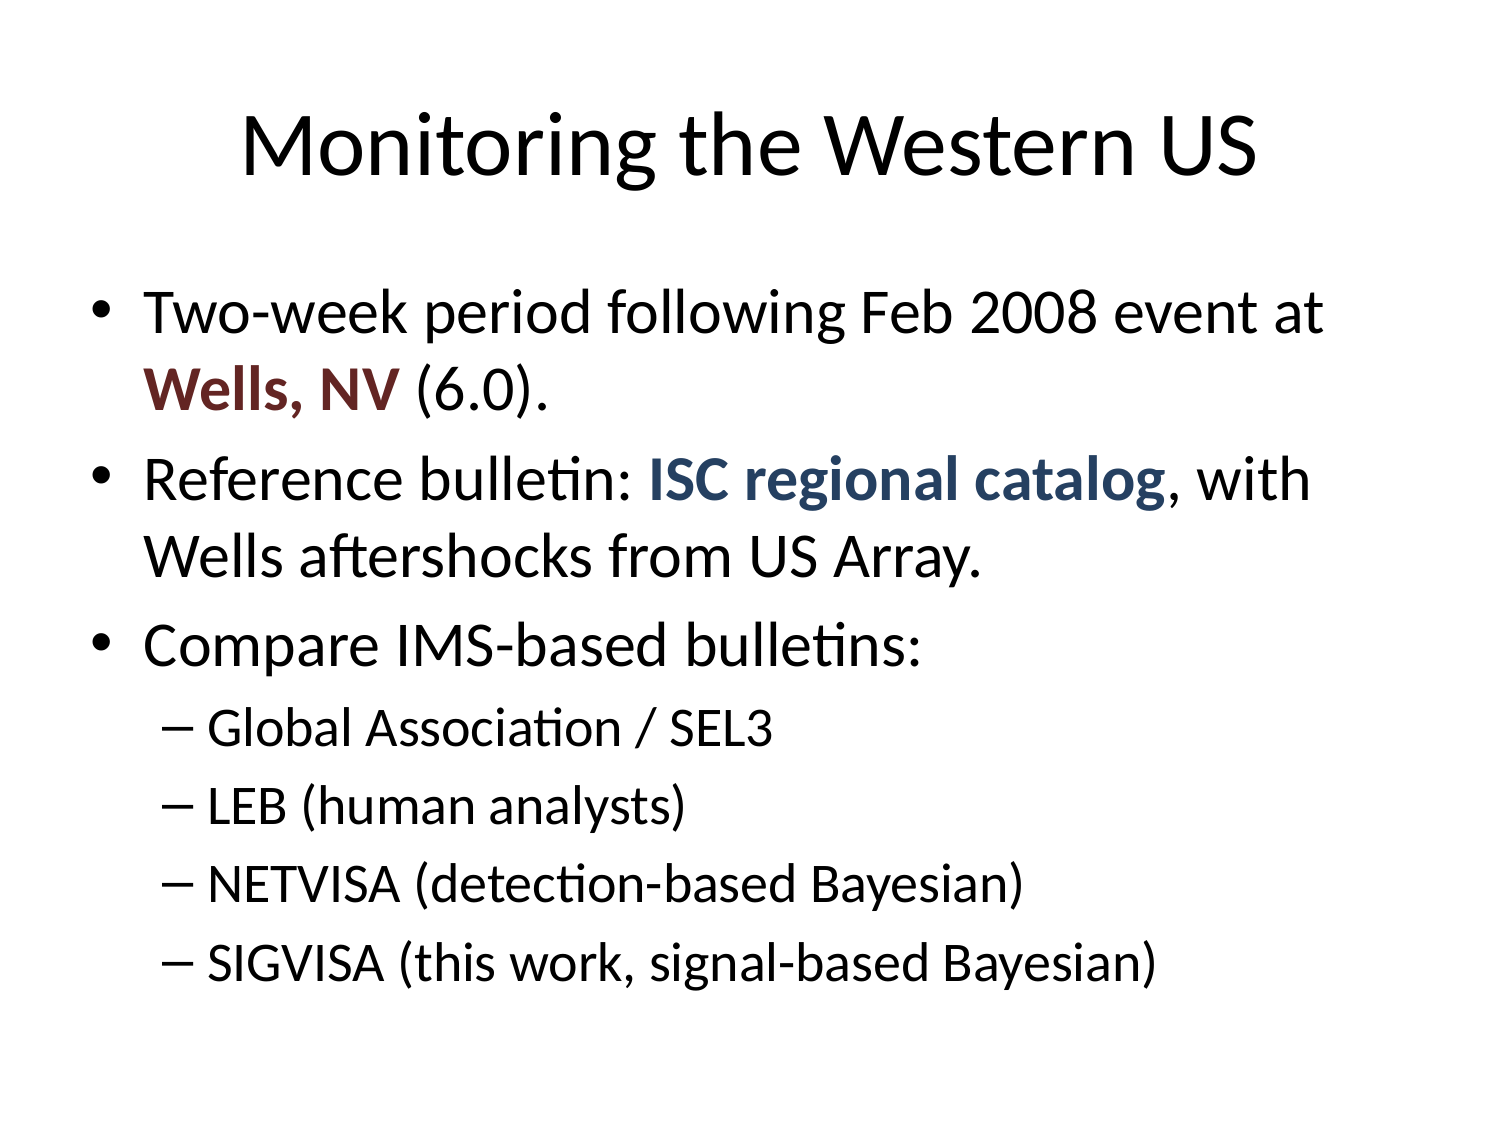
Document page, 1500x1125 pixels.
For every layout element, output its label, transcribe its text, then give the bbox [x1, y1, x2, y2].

title Monitoring the Western US [75, 45, 1425, 233]
list Two-week period following Feb 2008 event at Wells, NV (6.0). Reference bulletin: ISC regional catalog, with Wells aftershocks from US Array. Compare IMS-based bulletins: Global Association / SEL3 LEB (human analysts) NETVISA (detection-based Bayesian) SIGVISA (this work, signal-based Bayesian) [75, 262, 1425, 1005]
